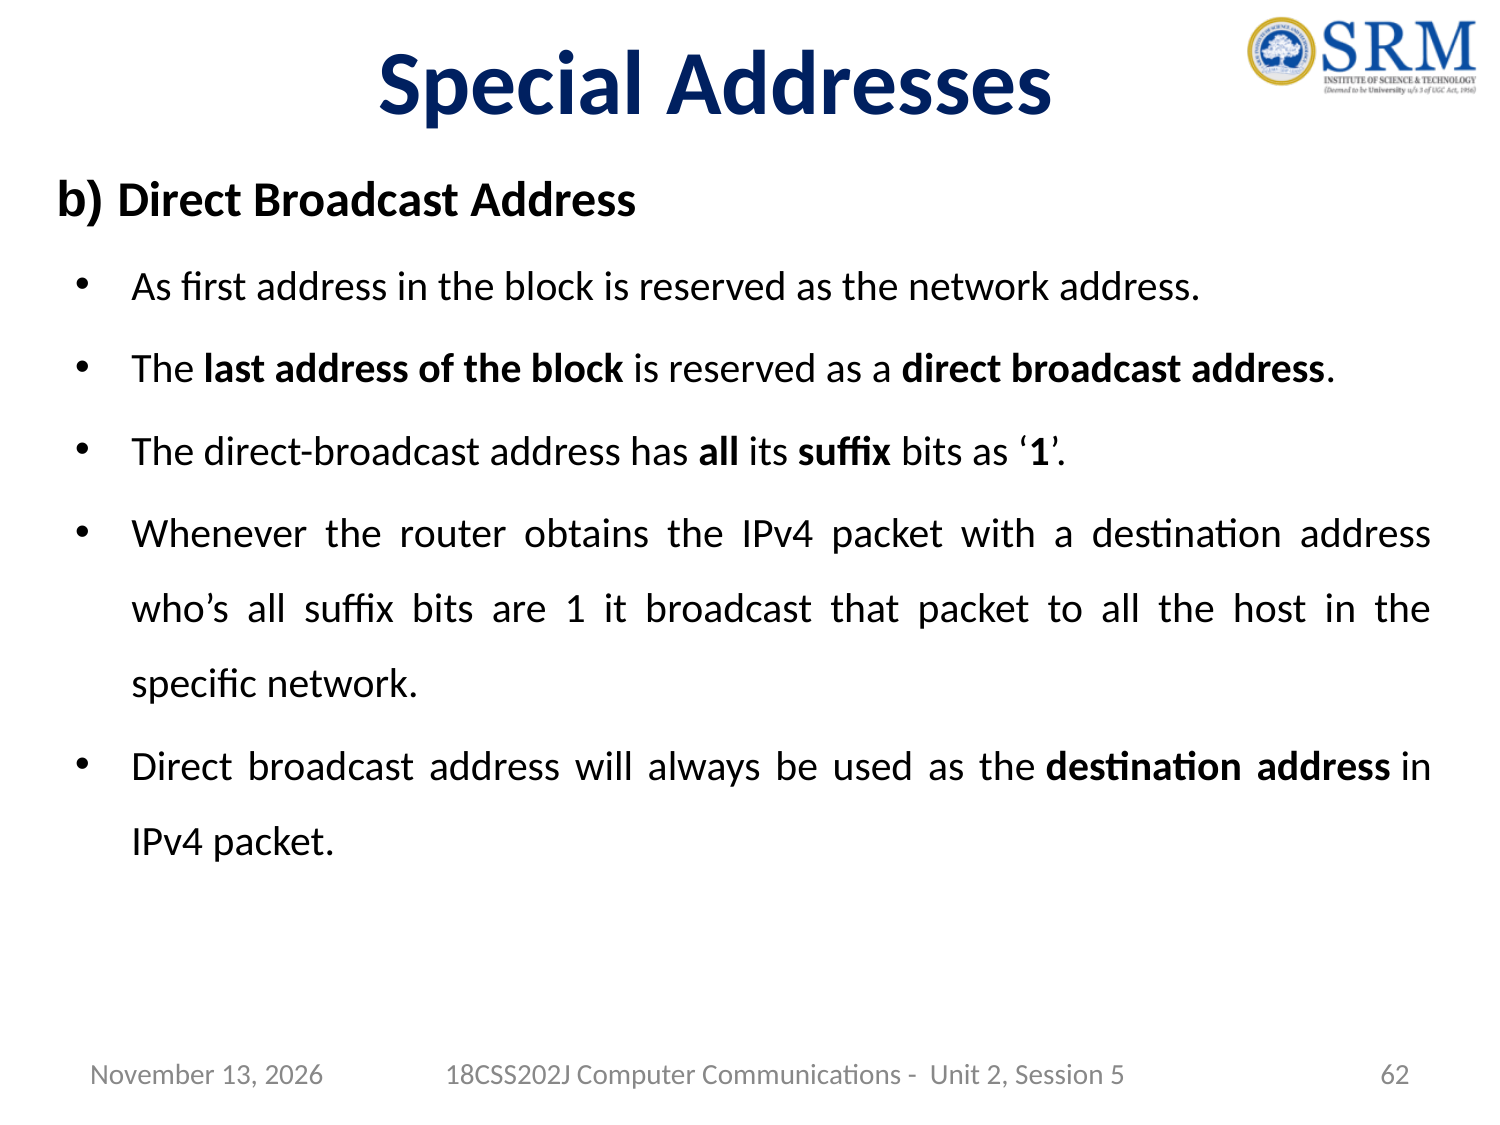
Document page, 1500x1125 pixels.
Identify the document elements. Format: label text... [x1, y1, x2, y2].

list b) Direct Broadcast Address As first address in the block is reserved as the network address. The last address of the block is reserved as a direct broadcast address. The direct-broadcast address has all its suffix bits as ‘1’. Whenever the router obtains the IPv4 packet with a destination address who’s all suffix bits are 1 it broadcast that packet to all the host in the specific network. Direct broadcast address will always be used as the destination address in IPv4 packet. [41, 156, 1447, 1125]
picture [1237, 0, 1483, 125]
footer 18CSS202J Computer Communications - Unit 2, Session 5 [230, 1011, 1341, 1125]
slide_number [75, 1042, 230, 1103]
title Special Addresses [41, 0, 1392, 156]
slide_number 62 [1074, 1042, 1425, 1103]
